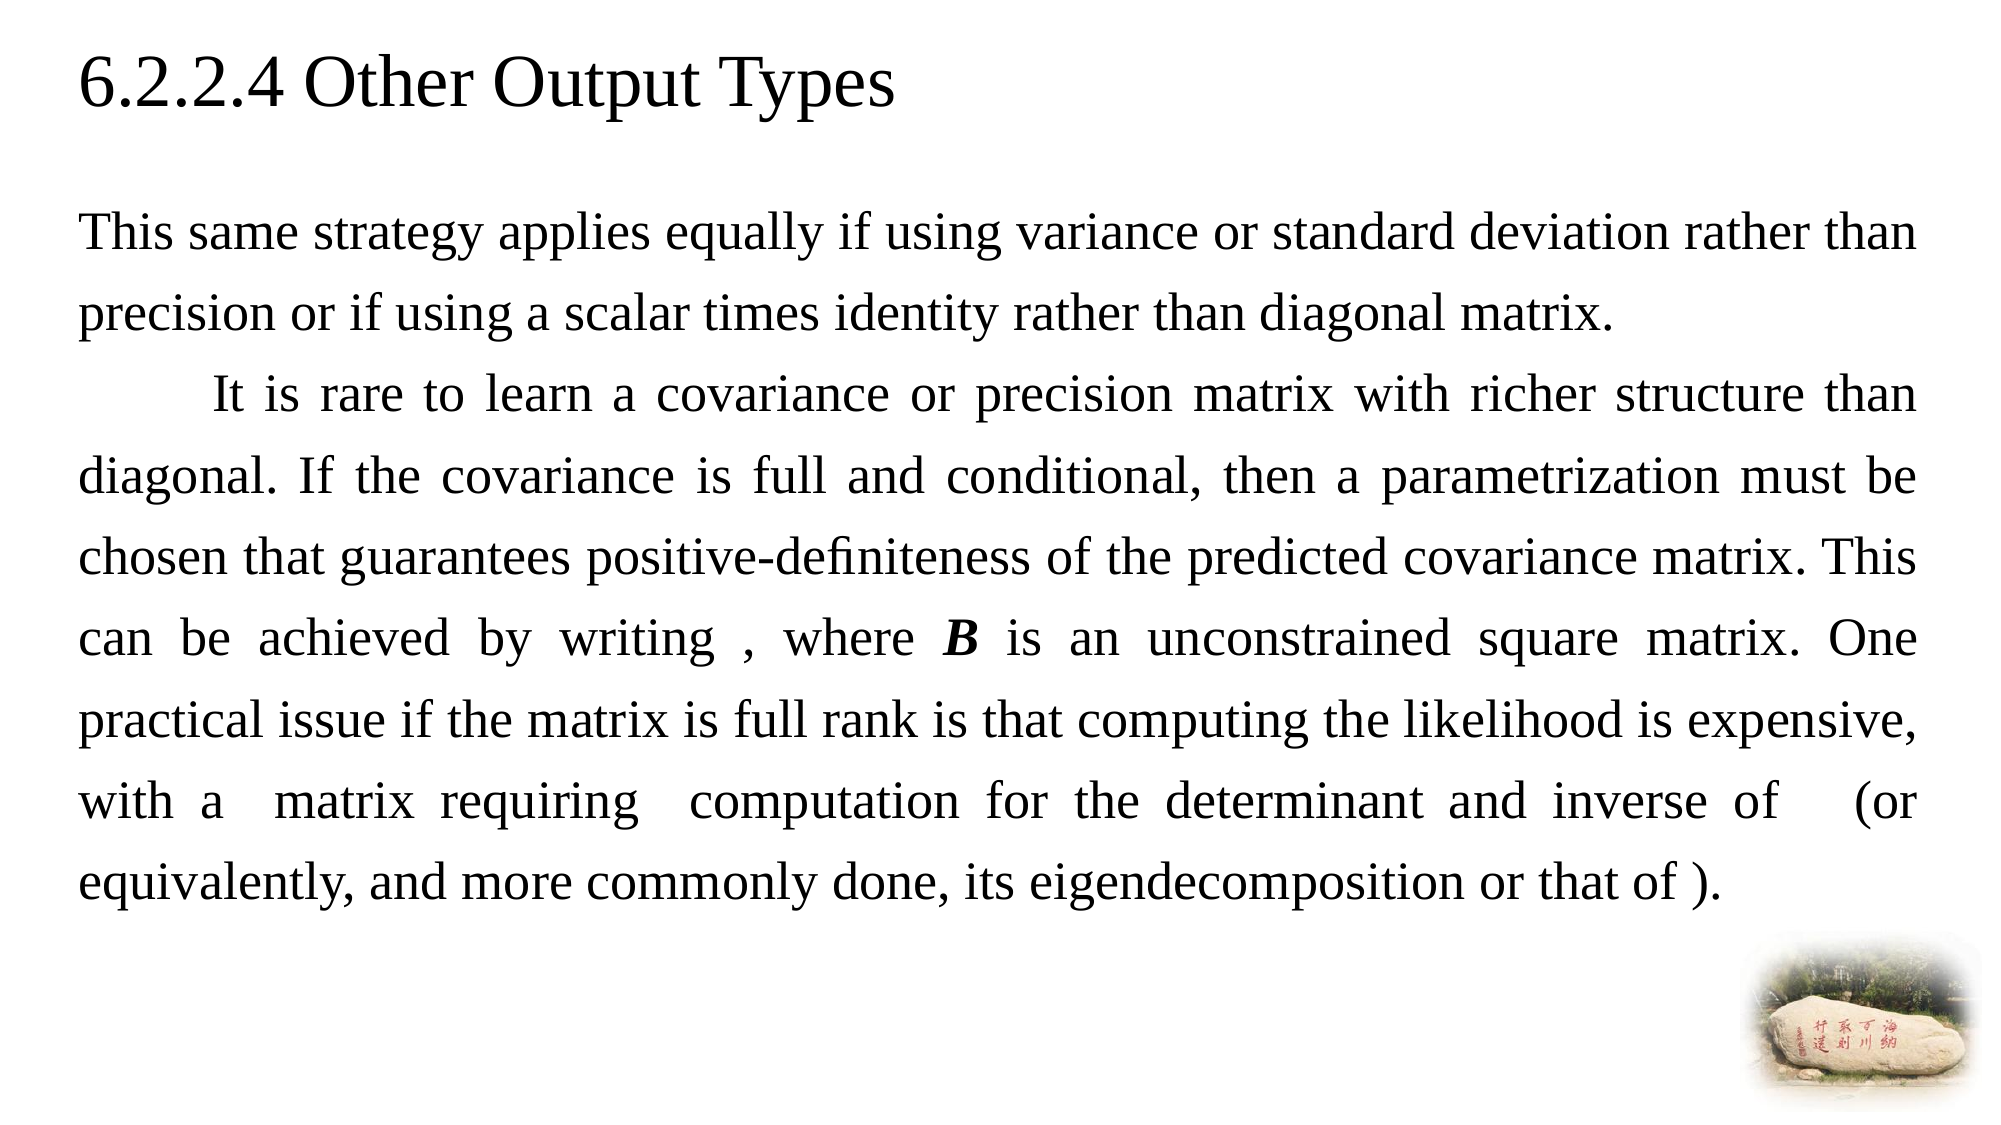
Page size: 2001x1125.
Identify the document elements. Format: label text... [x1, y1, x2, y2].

picture [1740, 927, 1985, 1112]
title 6.2.2.4 Other Output Types [63, 21, 1936, 142]
